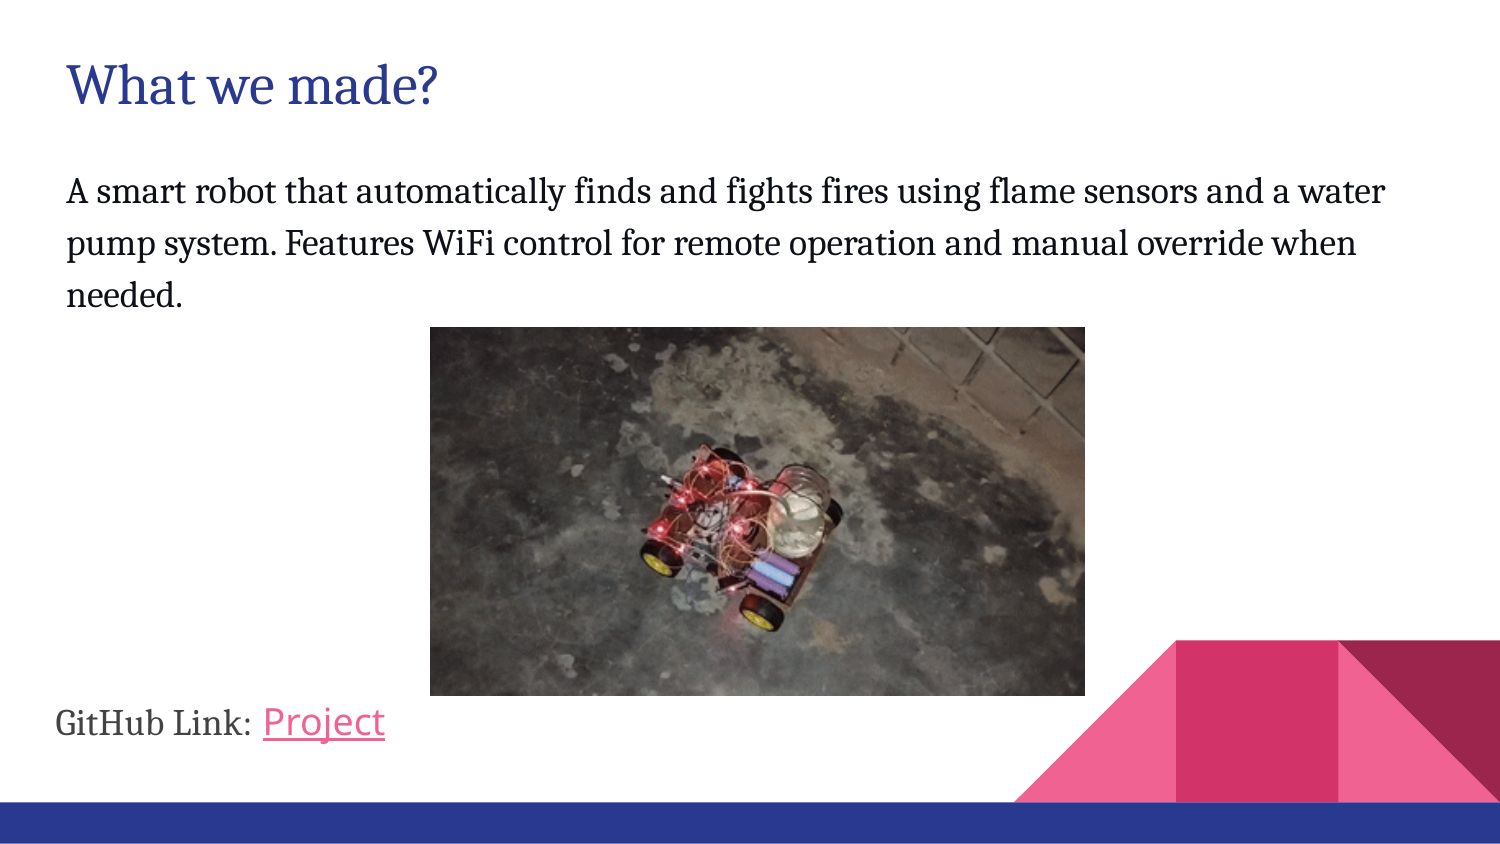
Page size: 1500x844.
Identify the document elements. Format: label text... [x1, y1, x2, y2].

picture [430, 327, 1085, 696]
title What we made? [51, 31, 1449, 132]
text_box GitHub Link: Project [40, 682, 1500, 764]
list A smart robot that automatically finds and fights fires using flame sensors and a water pump system. Features WiFi control for remote operation and manual override when needed. [51, 144, 1449, 682]
